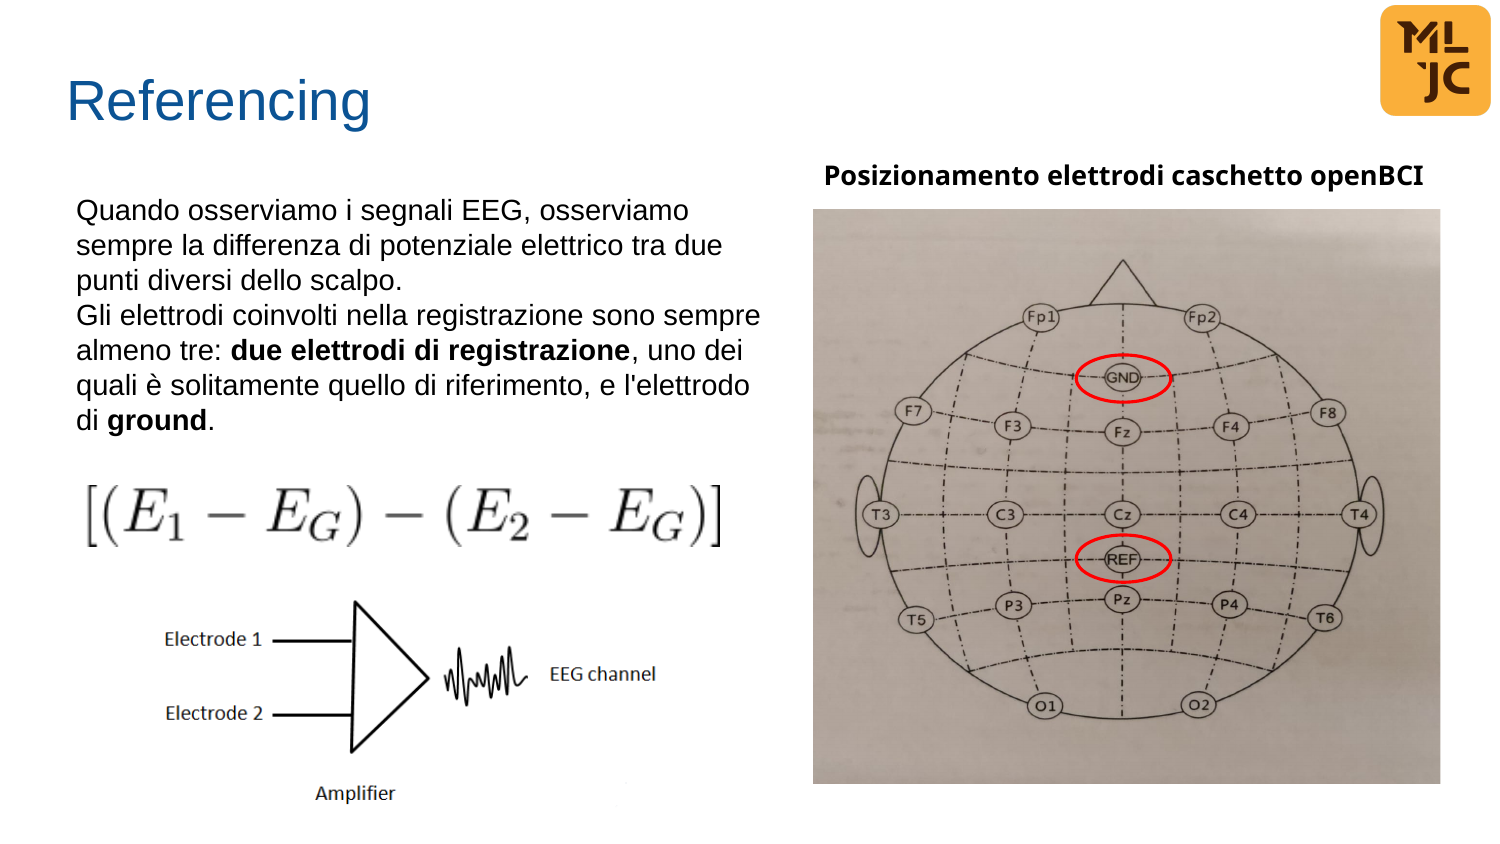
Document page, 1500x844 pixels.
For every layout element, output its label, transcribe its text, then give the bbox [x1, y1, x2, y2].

picture [812, 209, 1441, 784]
title Referencing [51, 48, 1449, 143]
picture [81, 484, 720, 837]
picture [1380, 5, 1491, 116]
text_box Posizionamento elettrodi caschetto openBCI [777, 142, 1470, 206]
text_box Quando osserviamo i segnali EEG, osserviamo sempre la differenza di potenziale elettrico tra due punti diversi dello scalpo. Gli elettrodi coinvolti nella registrazione sono sempre almeno tre: due elettrodi di registrazione, uno dei quali è solitamente quello di riferimento, e l'elettrodo di ground. [61, 176, 787, 521]
